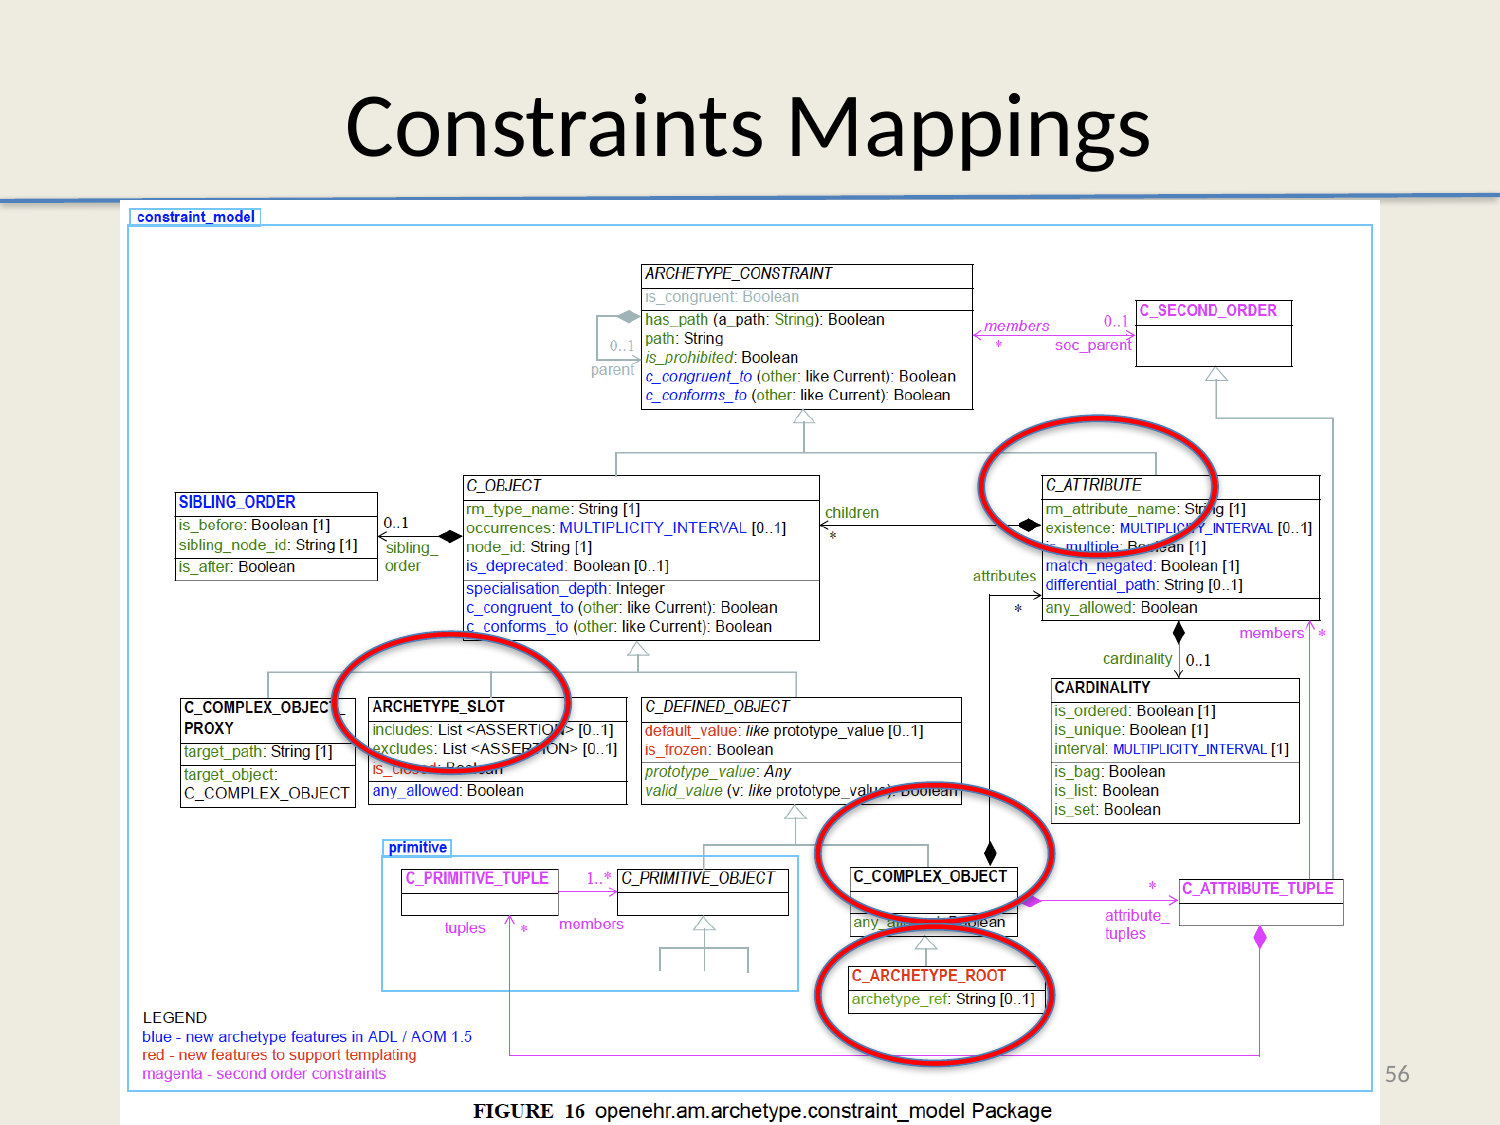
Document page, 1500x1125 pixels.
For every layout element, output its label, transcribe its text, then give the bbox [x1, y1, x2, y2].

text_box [0, 194, 1500, 200]
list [0, 200, 1500, 1125]
text_box Constraints Mappings [74, 45, 1425, 193]
